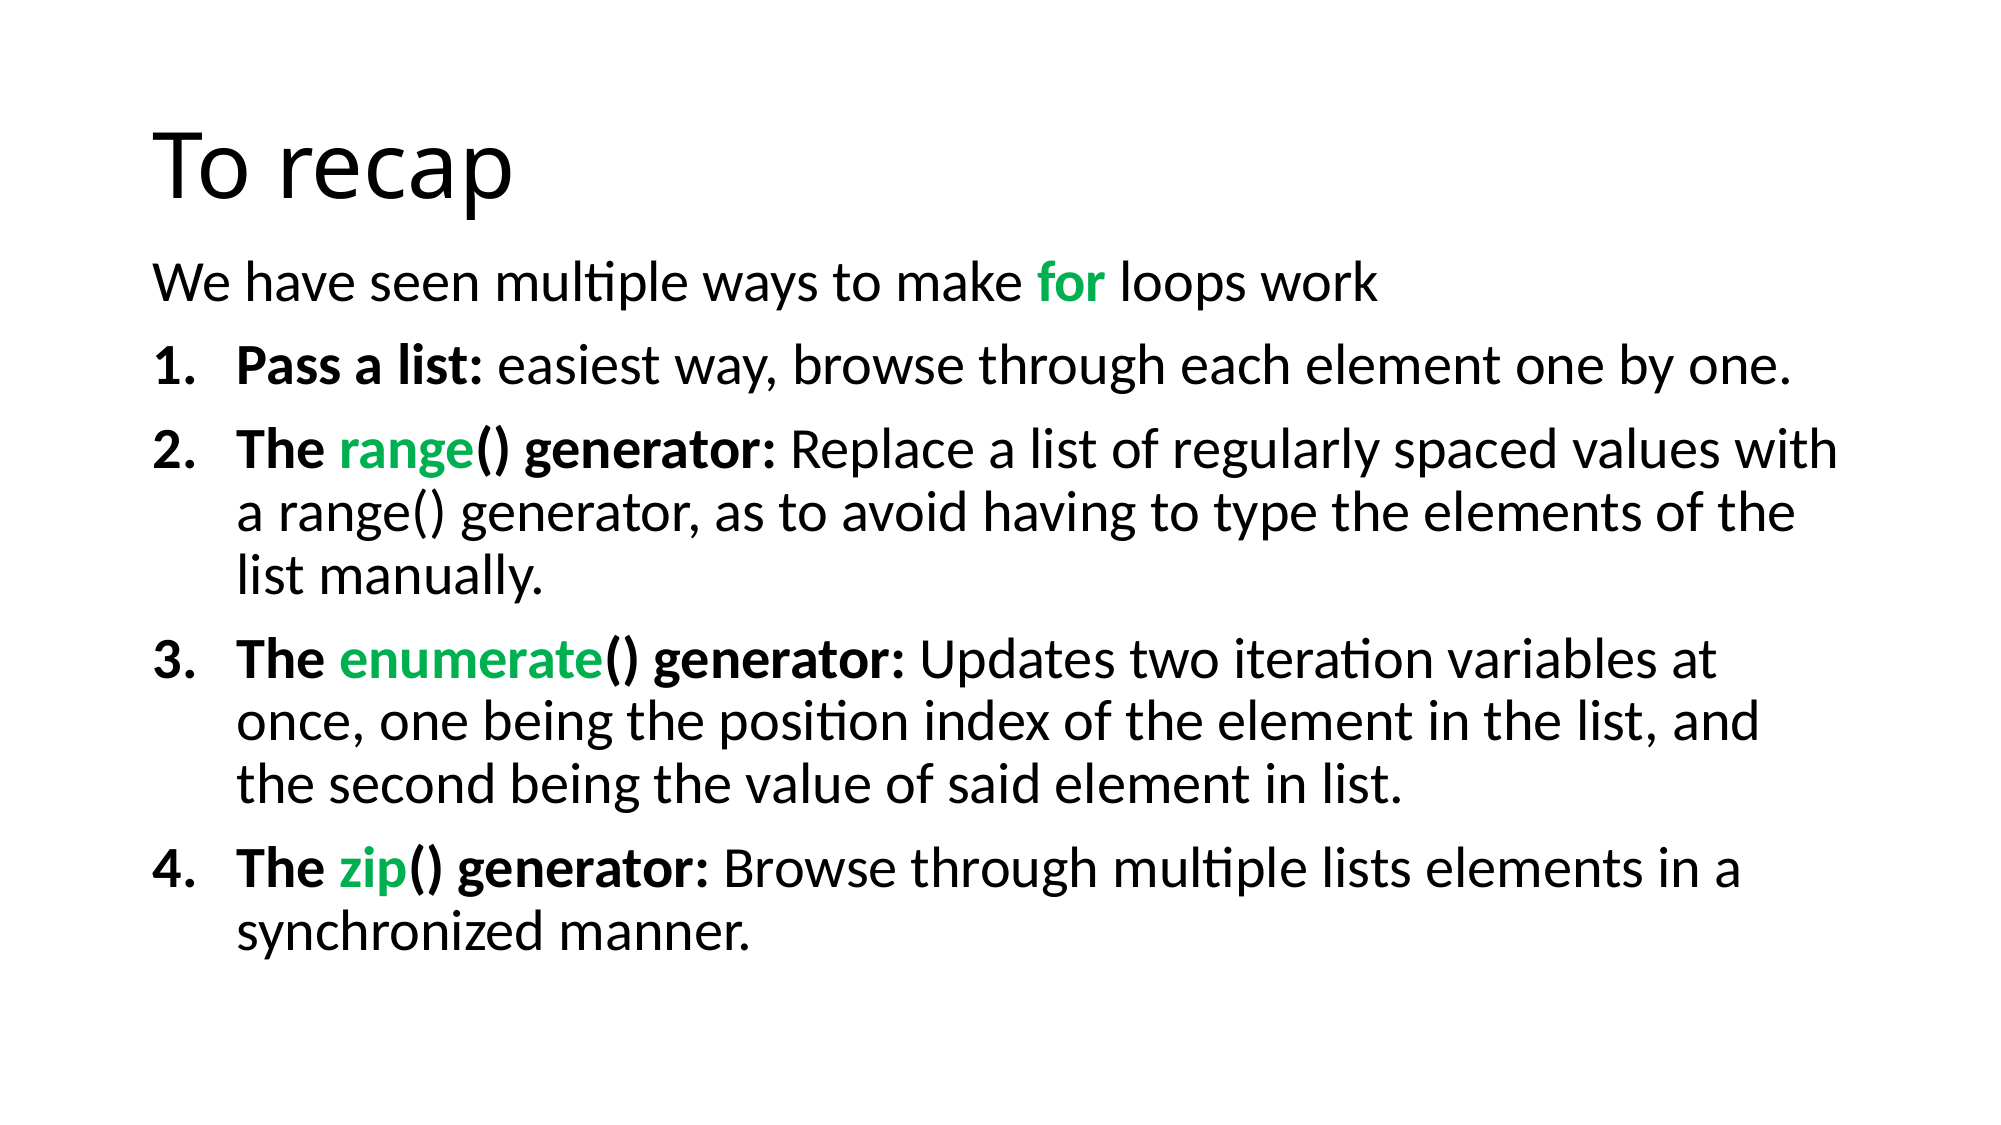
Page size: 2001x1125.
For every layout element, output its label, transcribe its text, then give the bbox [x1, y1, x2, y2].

title To recap [137, 59, 1863, 243]
list We have seen multiple ways to make for loops work Pass a list: easiest way, browse through each element one by one. The range() generator: Replace a list of regularly spaced values with a range() generator, as to avoid having to type the elements of the list manually. The enumerate() generator: Updates two iteration variables at once, one being the position index of the element in the list, and the second being the value of said element in list. The zip() generator: Browse through multiple lists elements in a synchronized manner. [137, 243, 1863, 1125]
